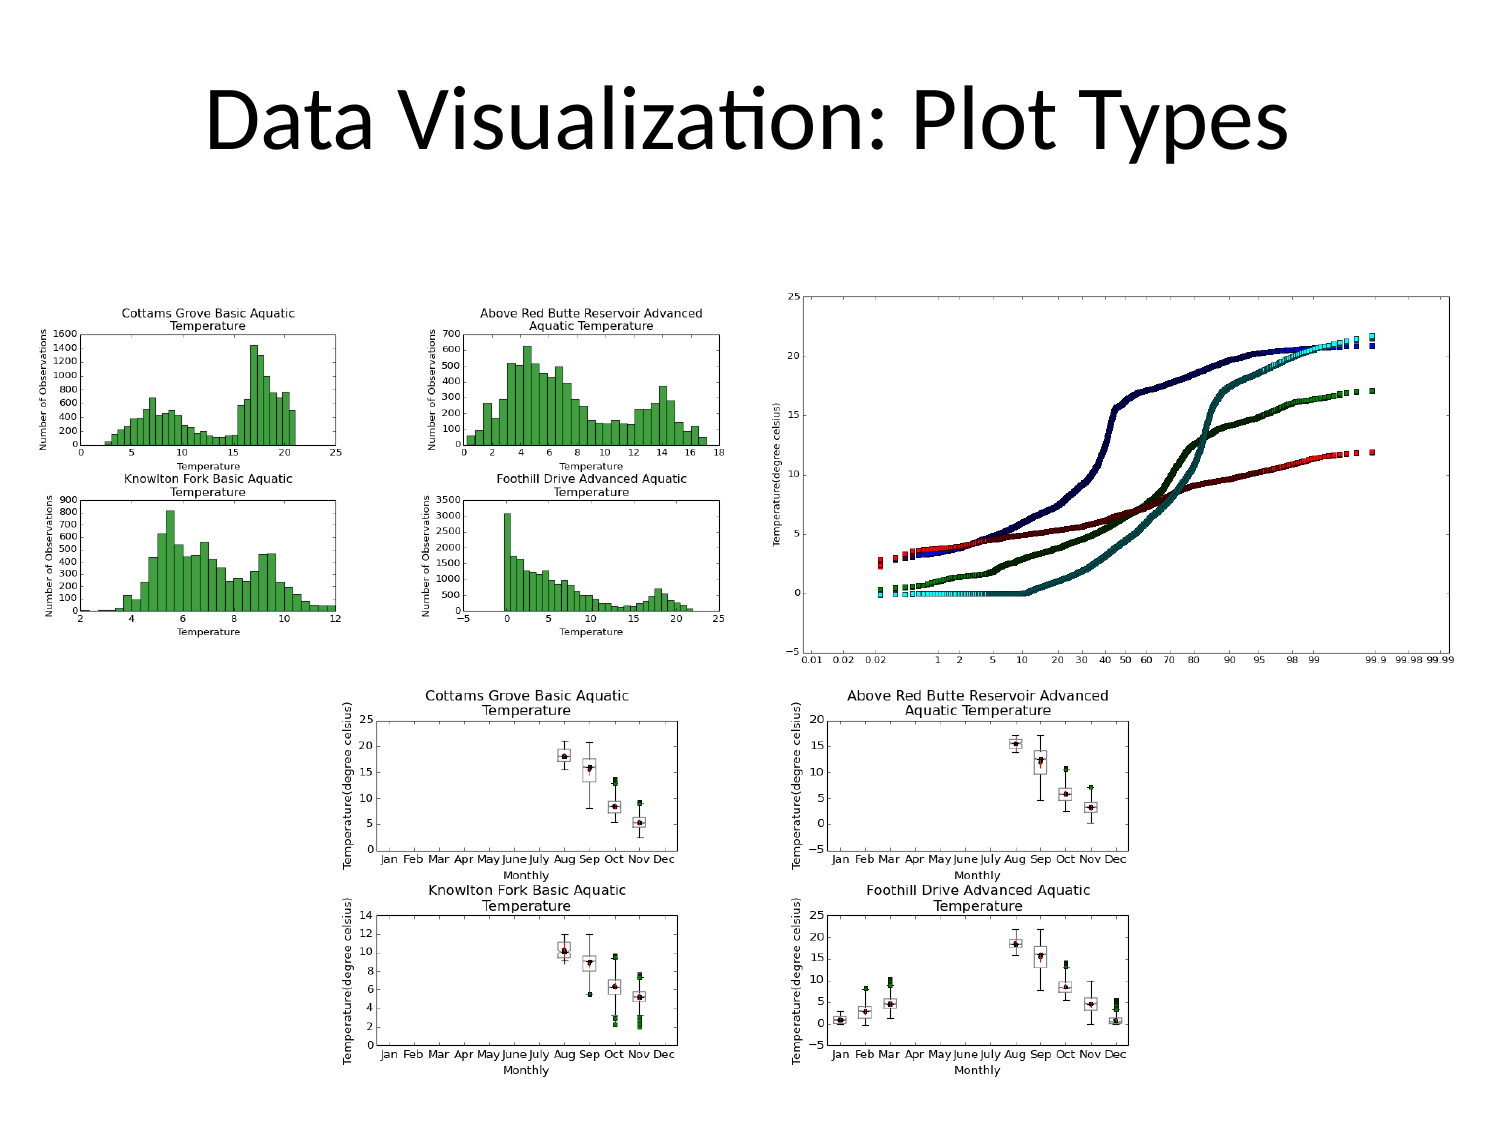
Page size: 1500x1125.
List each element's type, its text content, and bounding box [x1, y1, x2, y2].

picture [31, 300, 738, 641]
picture [321, 680, 1154, 1085]
title Data Visualization: Plot Types [60, 26, 1436, 200]
picture [755, 287, 1461, 670]
